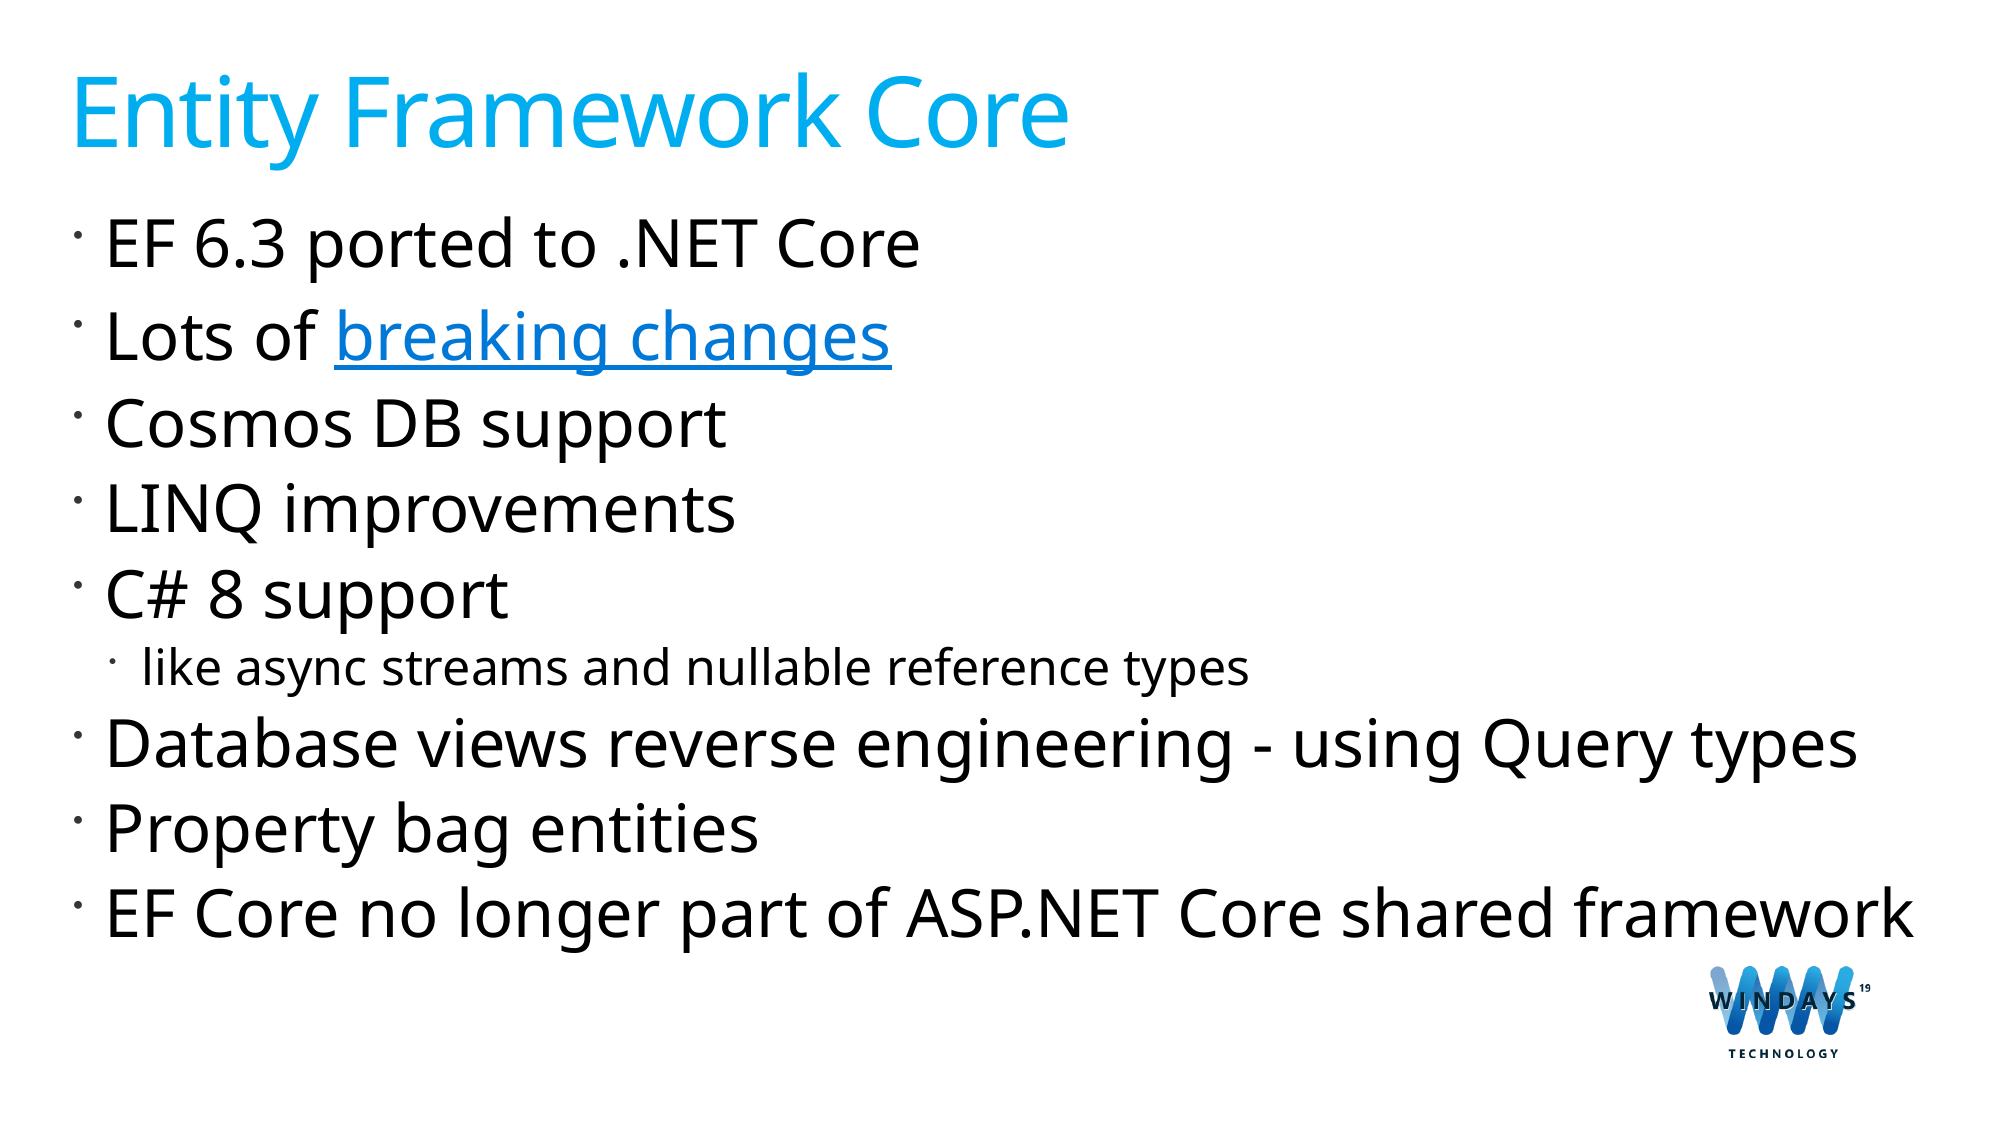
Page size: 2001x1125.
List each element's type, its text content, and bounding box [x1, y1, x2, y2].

list EF 6.3 ported to .NET Core Lots of breaking changes Cosmos DB support LINQ improvements C# 8 support like async streams and nullable reference types Database views reverse engineering - using Query types Property bag entities EF Core no longer part of ASP.NET Core shared framework [44, 194, 1957, 1013]
picture [1696, 1013, 1876, 1078]
title Entity Framework Core [44, 47, 1957, 194]
